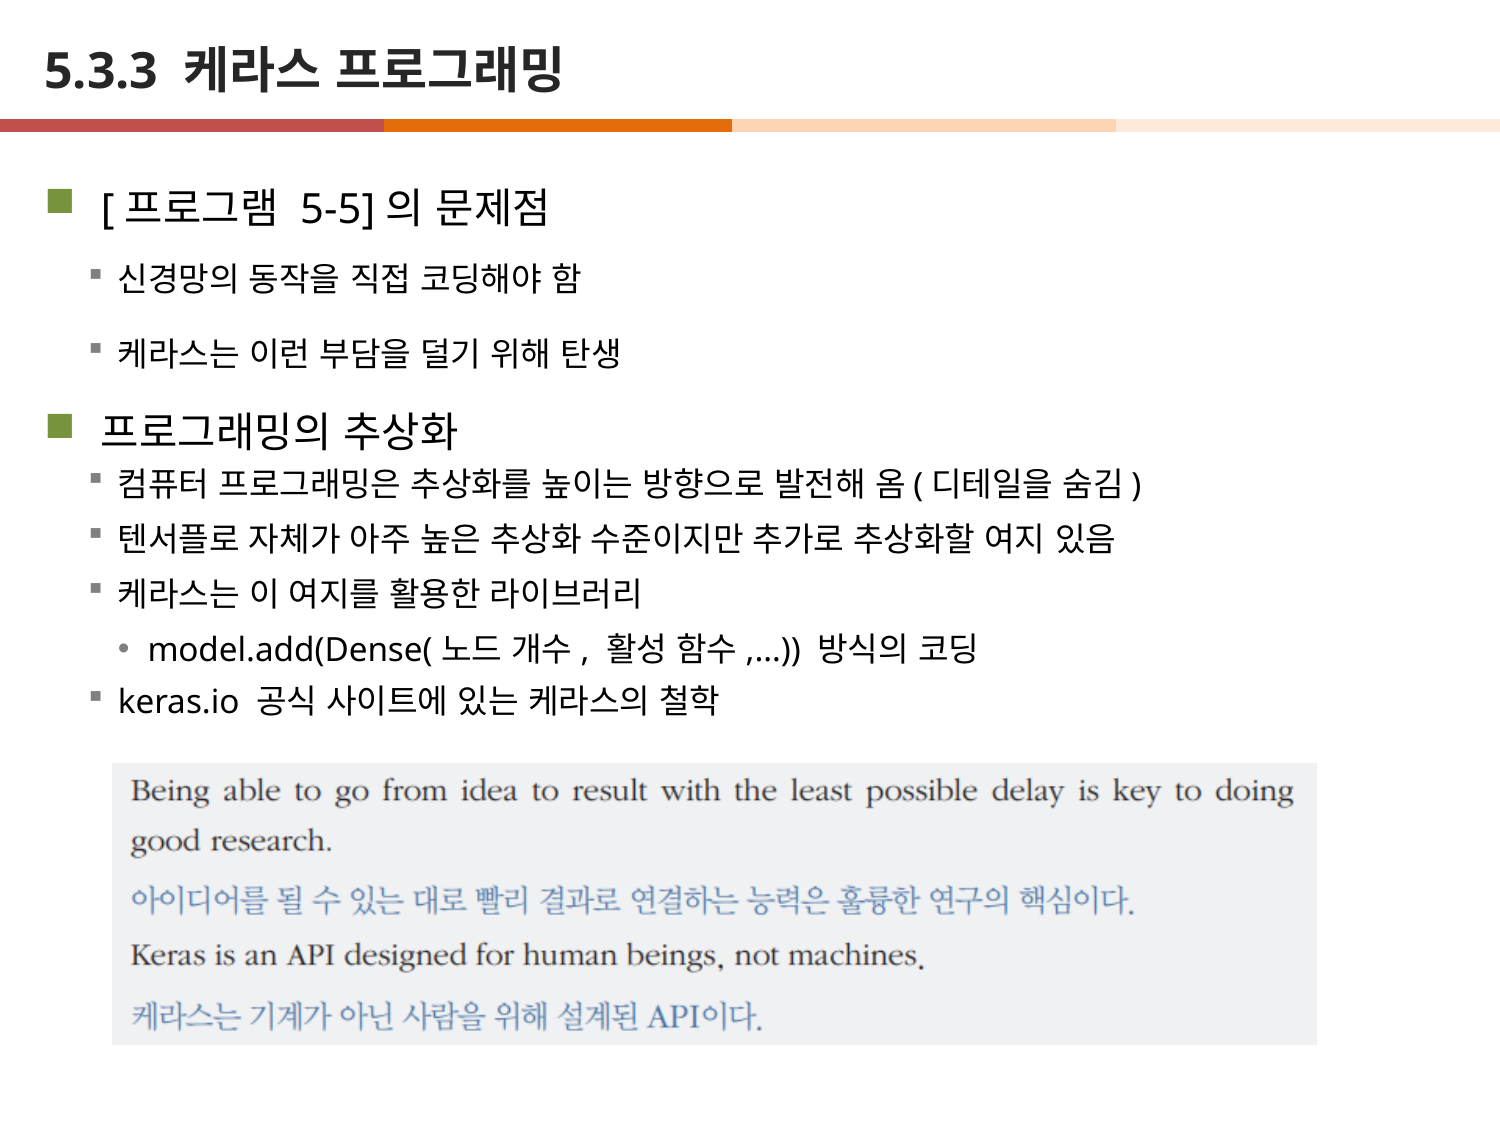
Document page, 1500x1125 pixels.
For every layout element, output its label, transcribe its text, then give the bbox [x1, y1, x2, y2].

picture [111, 763, 1318, 1045]
list [프로그램 5-5]의 문제점 신경망의 동작을 직접 코딩해야 함 케라스는 이런 부담을 덜기 위해 탄생 프로그래밍의 추상화 컴퓨터 프로그래밍은 추상화를 높이는 방향으로 발전해 옴(디테일을 숨김) 텐서플로 자체가 아주 높은 추상화 수준이지만 추가로 추상화할 여지 있음 케라스는 이 여지를 활용한 라이브러리 model.add(Dense(노드 개수, 활성 함수,…)) 방식의 코딩 keras.io 공식 사이트에 있는 케라스의 철학 [29, 148, 1471, 1083]
title 5.3.3 케라스 프로그래밍 [29, 23, 1270, 114]
